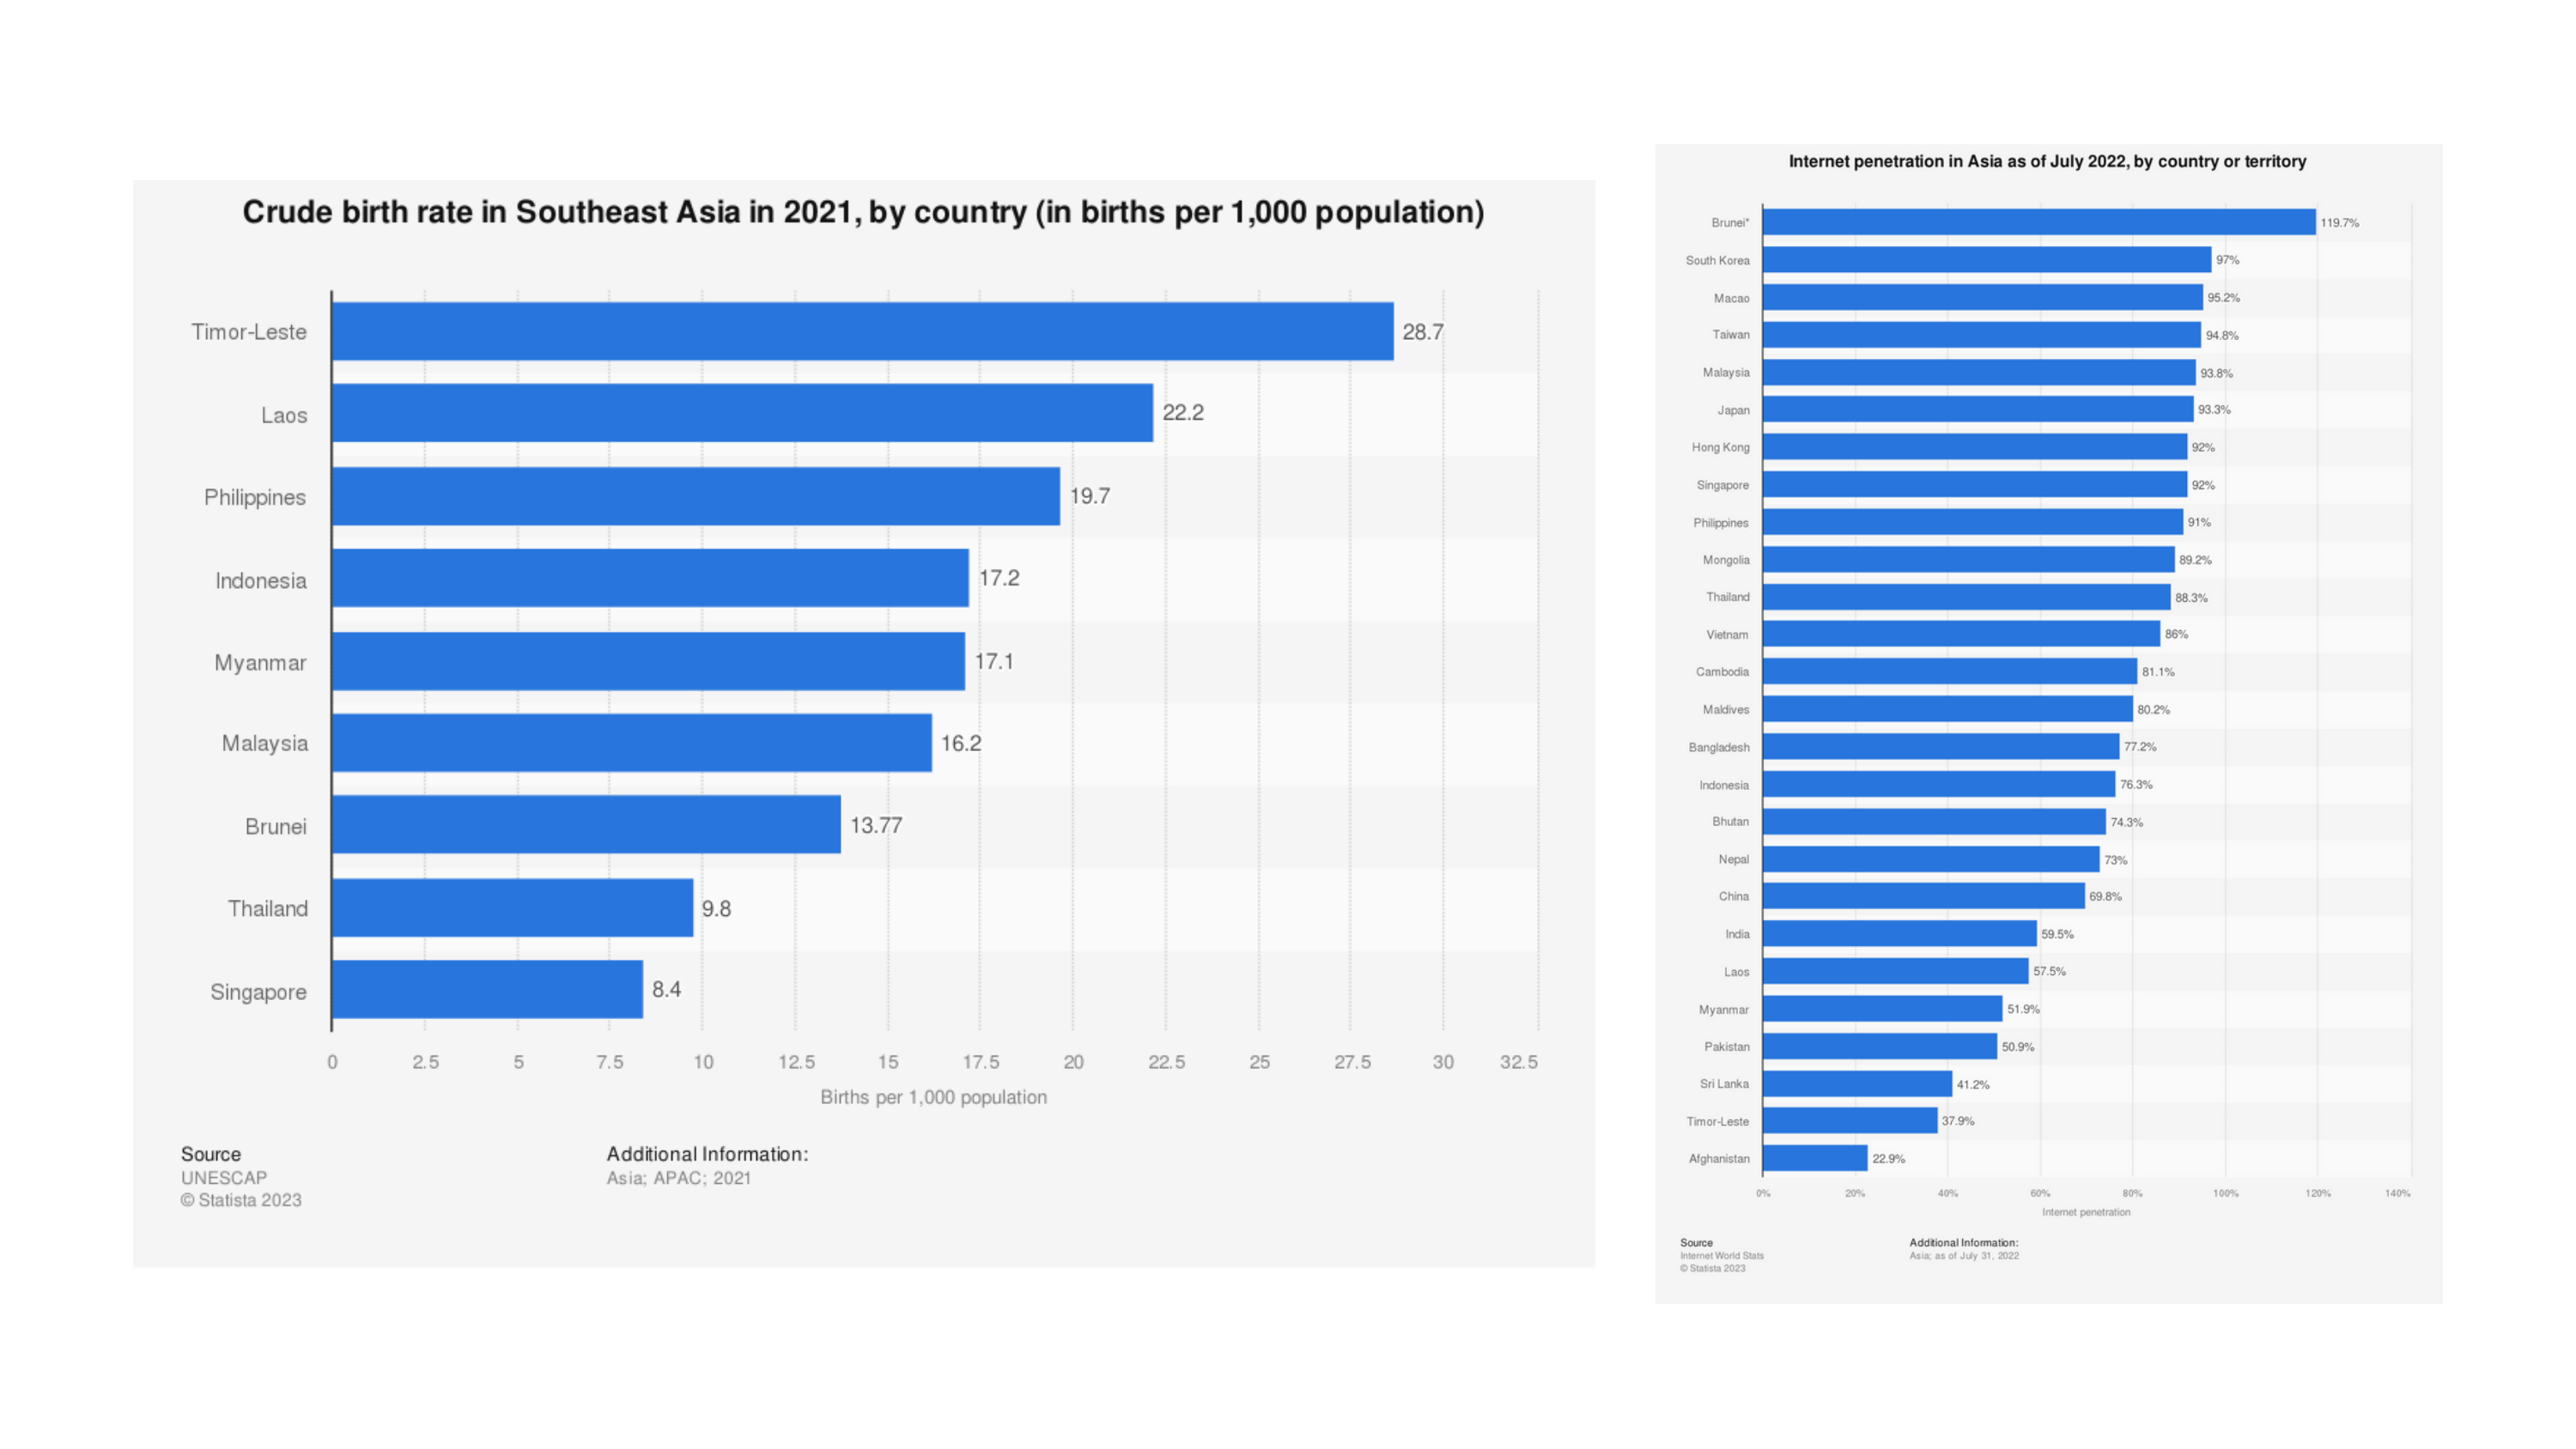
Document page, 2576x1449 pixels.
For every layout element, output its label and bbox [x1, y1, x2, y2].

text_box [133, 180, 1596, 1268]
text_box [1655, 144, 2443, 1304]
